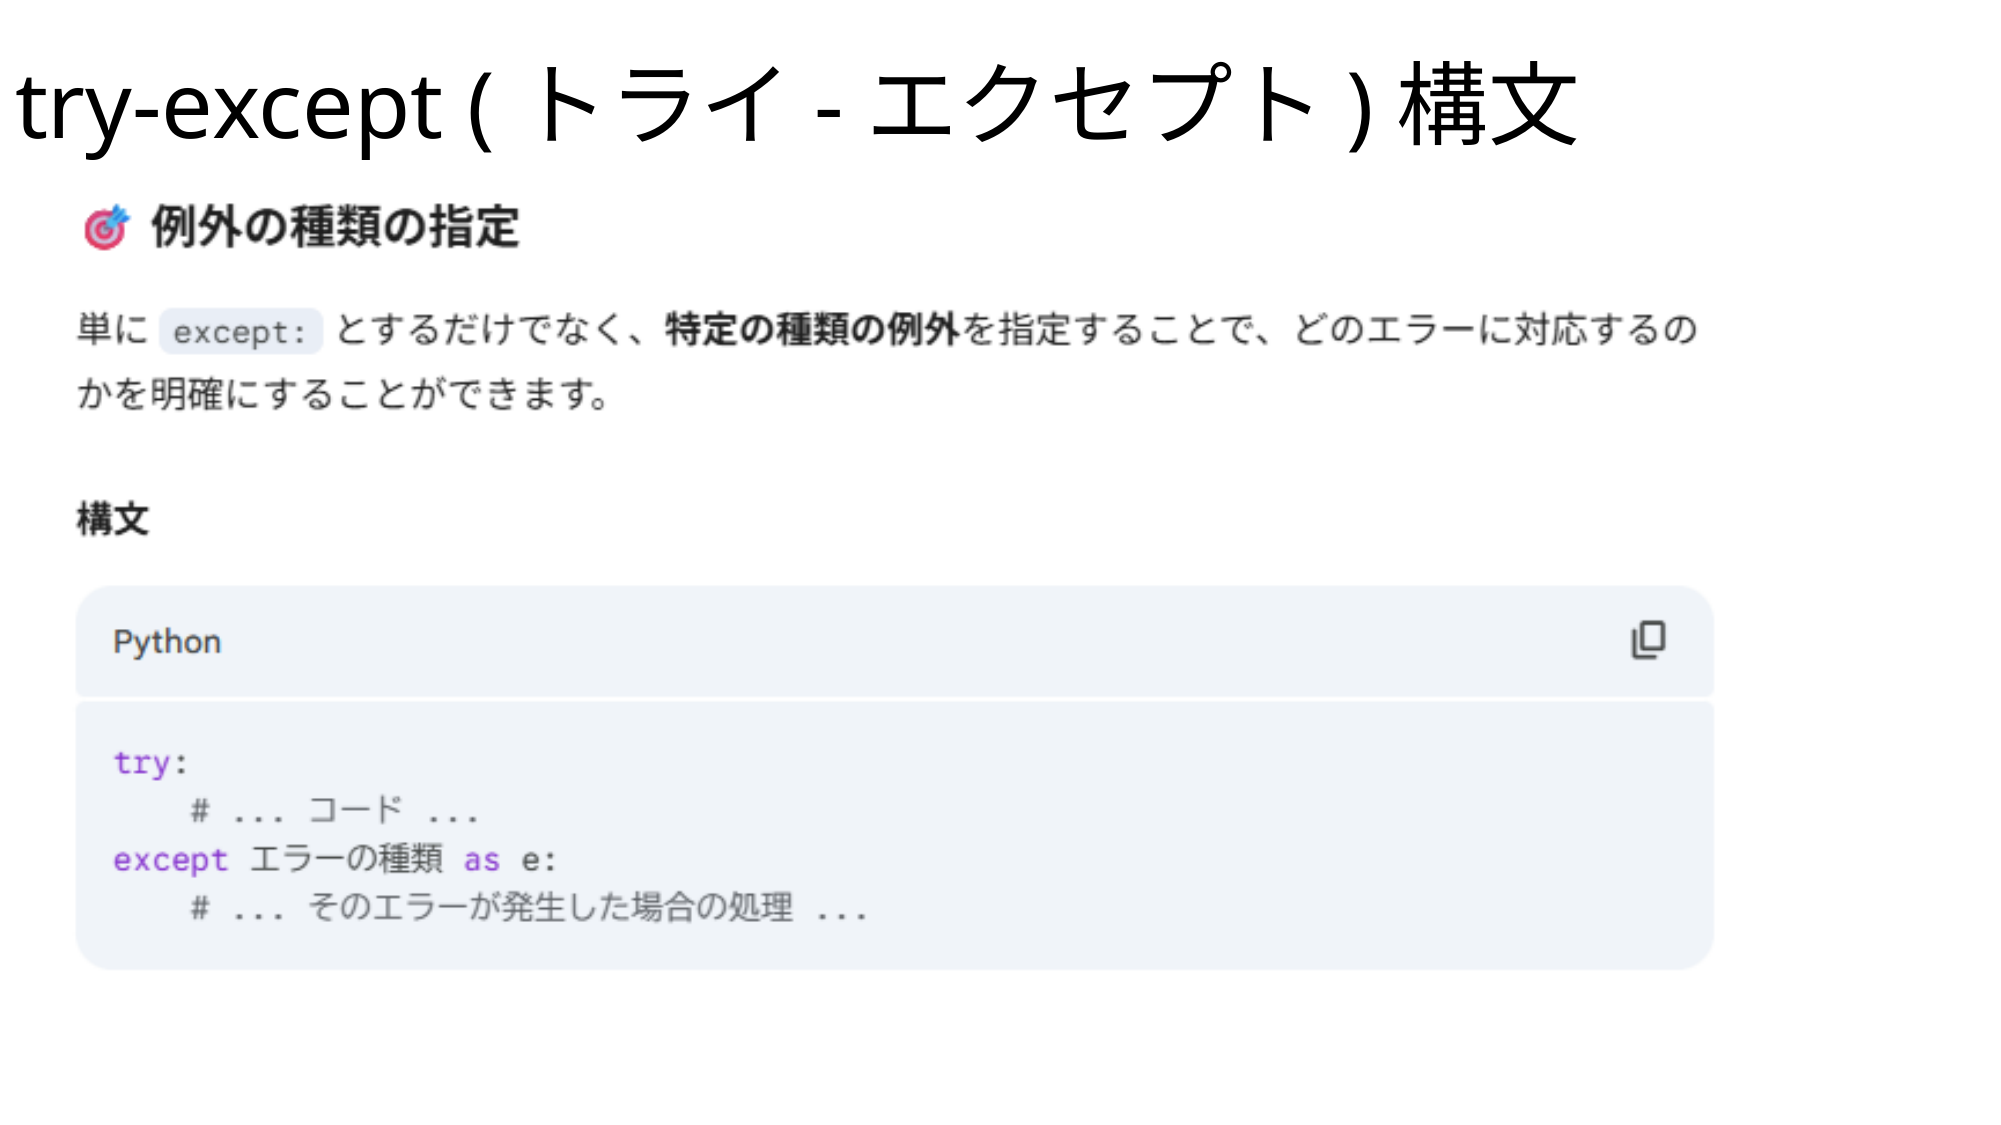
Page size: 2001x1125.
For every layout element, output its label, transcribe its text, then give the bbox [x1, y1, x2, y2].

title try-except (トライ-エクセプト)構文 [0, 0, 1725, 218]
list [50, 185, 1754, 997]
